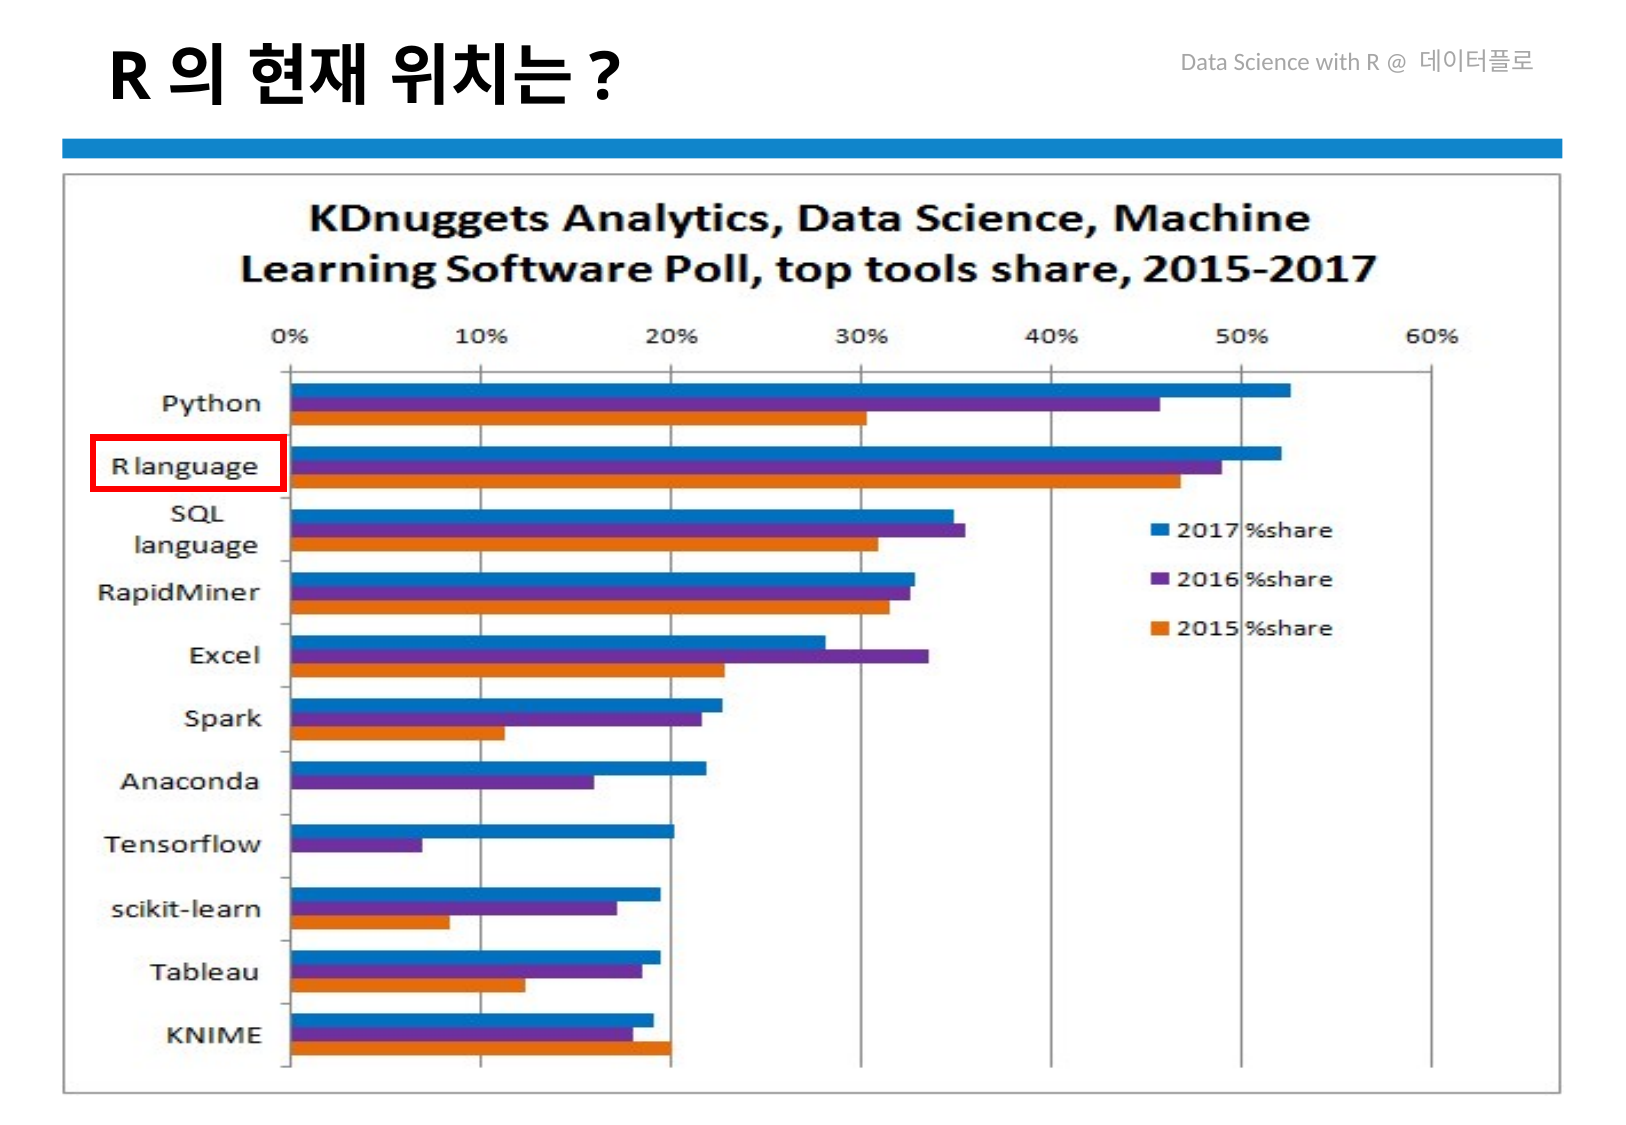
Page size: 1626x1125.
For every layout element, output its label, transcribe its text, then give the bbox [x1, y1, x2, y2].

picture [61, 172, 1564, 1096]
title R의 현재 위치는? [92, 34, 1495, 112]
